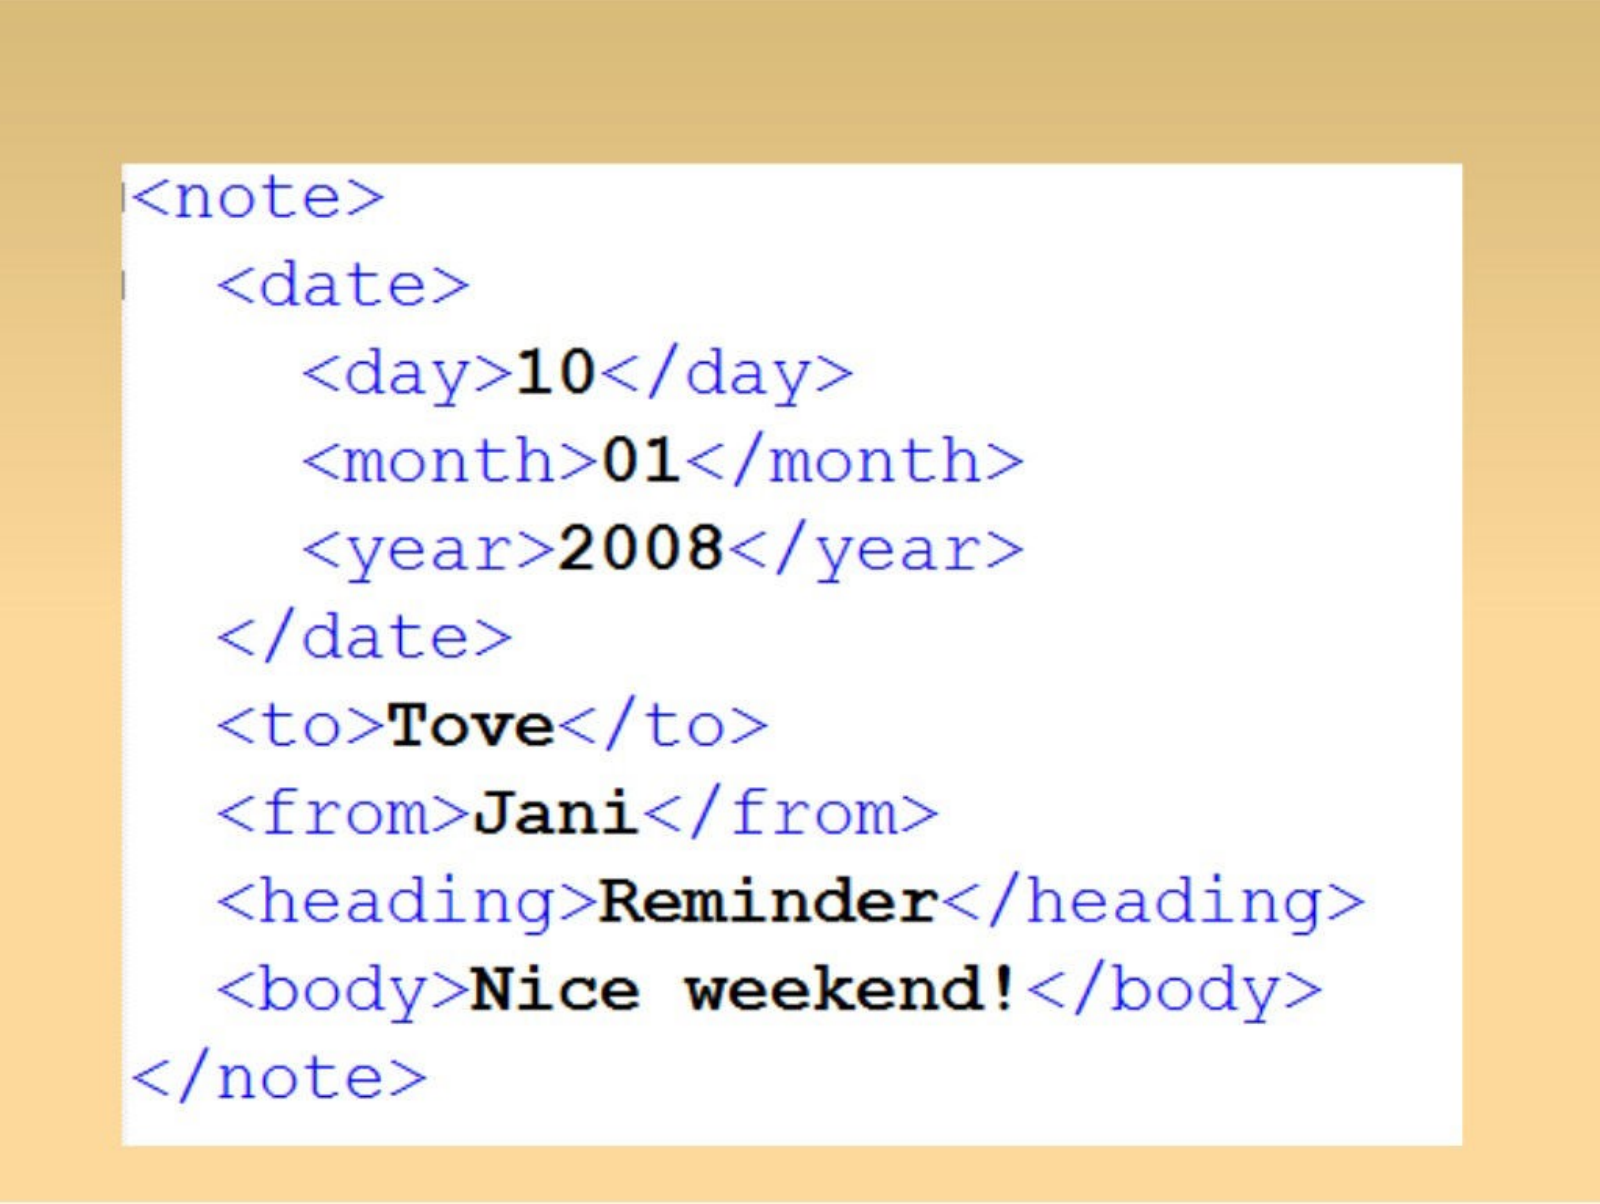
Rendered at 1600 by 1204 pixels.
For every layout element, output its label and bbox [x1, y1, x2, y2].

text_box [0, 0, 1600, 1204]
